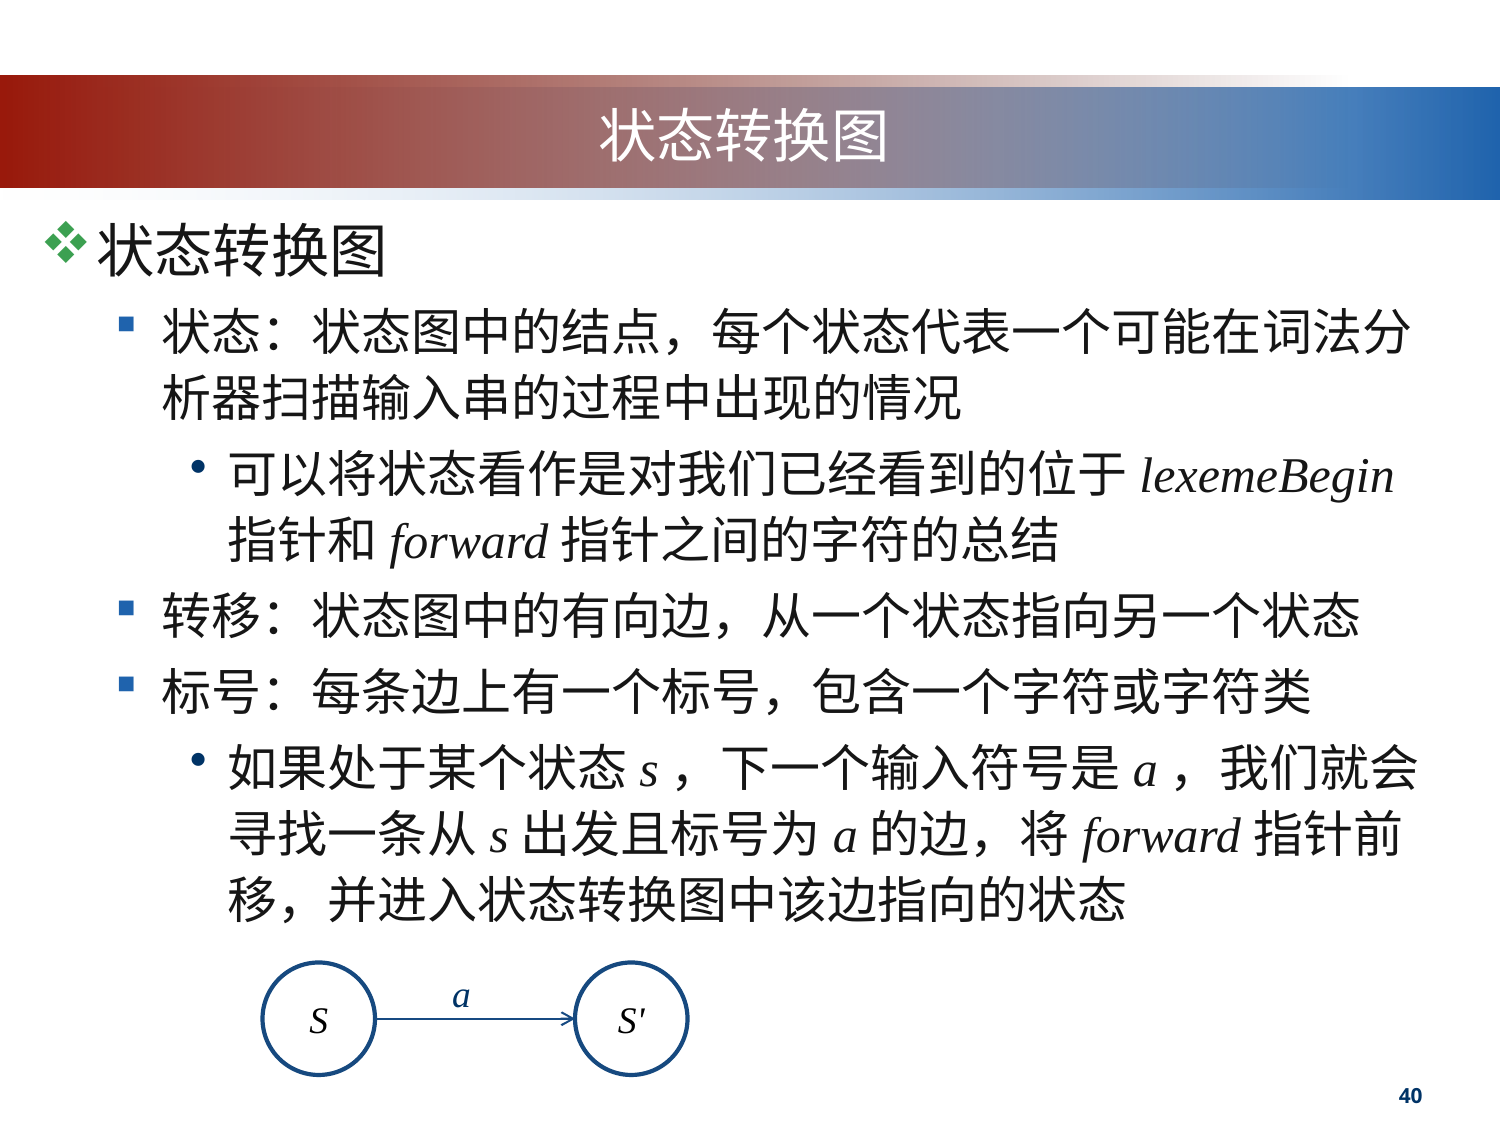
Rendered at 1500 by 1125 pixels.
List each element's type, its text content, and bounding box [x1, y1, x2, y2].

list 状态转换图 状态：状态图中的结点，每个状态代表一个可能在词法分析器扫描输入串的过程中出现的情况 可以将状态看作是对我们已经看到的位于lexemeBegin指针和forward指针之间的字符的总结 转移：状态图中的有向边，从一个状态指向另一个状态 标号：每条边上有一个标号，包含一个字符或字符类 如果处于某个状态s，下一个输入符号是a，我们就会寻找一条从s出发且标号为a的边，将forward指针前移，并进入状态转换图中该边指向的状态 [24, 199, 1463, 863]
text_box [262, 962, 688, 1076]
title 状态转换图 [137, 87, 1351, 181]
slide_number 40 [1087, 1074, 1438, 1117]
